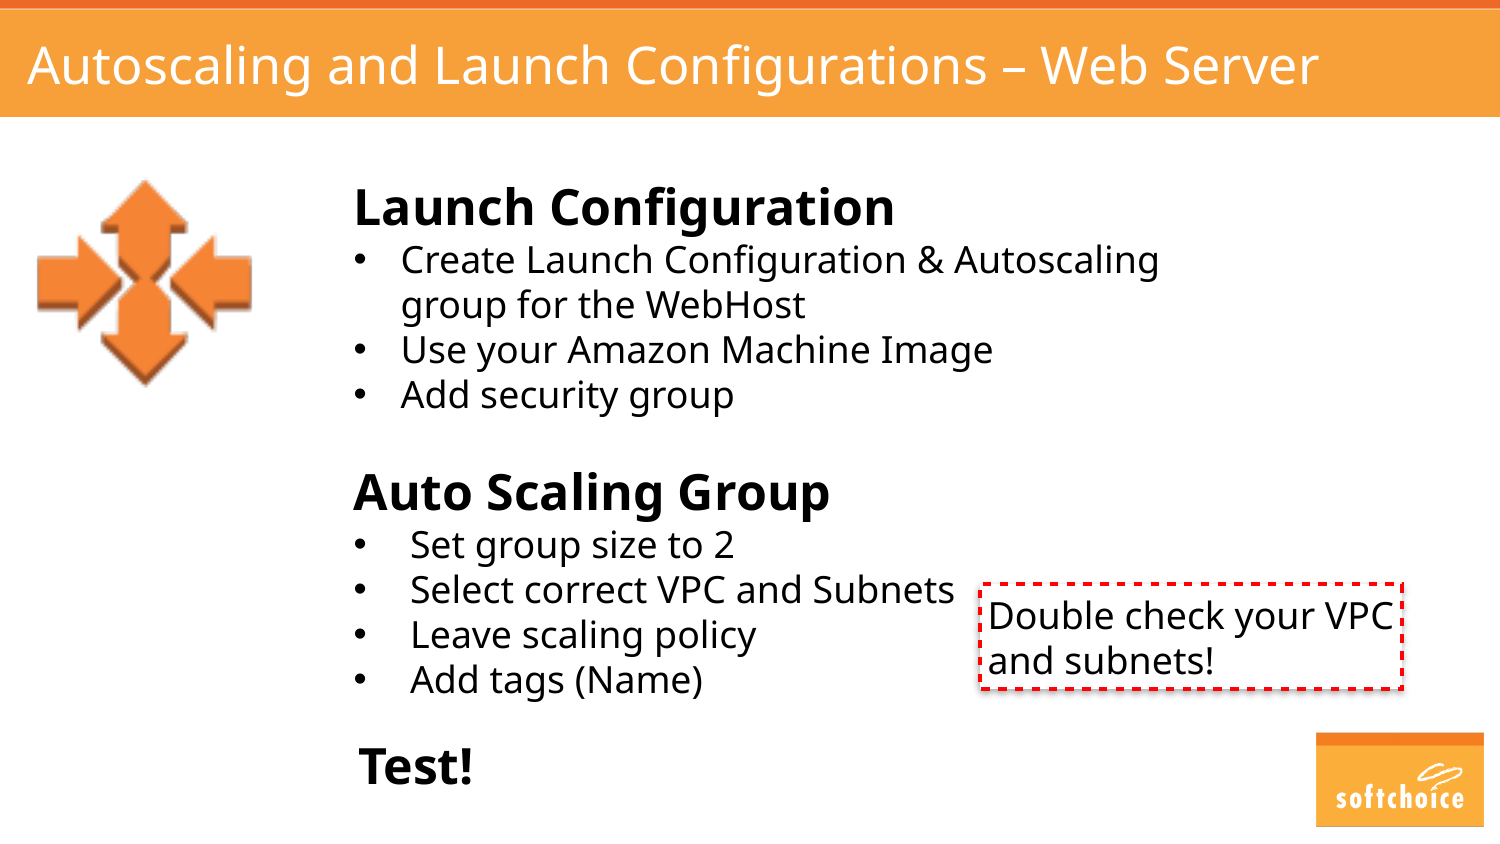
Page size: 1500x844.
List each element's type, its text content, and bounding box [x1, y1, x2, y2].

text_box Launch Configuration Create Launch Configuration & Autoscaling group for the WebHost Use your Amazon Machine Image Add security group Auto Scaling Group Set group size to 2 Select correct VPC and Subnets Leave scaling policy Add tags (Name) [346, 168, 1281, 709]
text_box Double check your VPC and subnets! [980, 584, 1403, 689]
picture [1316, 731, 1484, 827]
text_box Test! [350, 726, 482, 802]
title Autoscaling and Launch Configurations – Web Server [19, 20, 1485, 106]
picture [6, 150, 282, 417]
